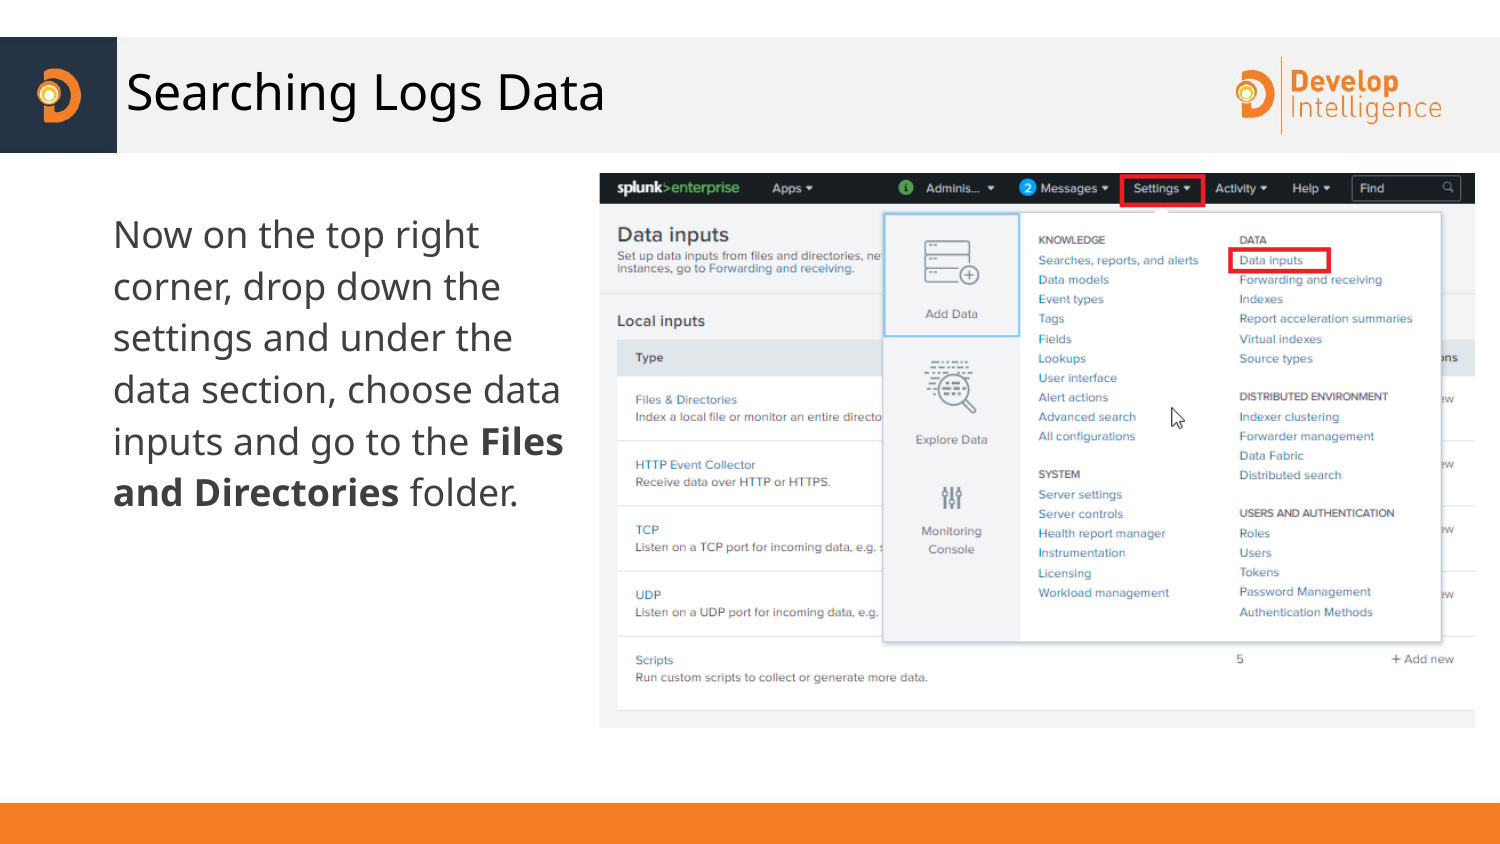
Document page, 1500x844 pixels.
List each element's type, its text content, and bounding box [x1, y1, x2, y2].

title Searching Logs Data [114, 52, 859, 137]
picture [0, 0, 1500, 844]
list Now on the top right corner, drop down the settings and under the data section, choose data inputs and go to the Files and Directories folder. [101, 198, 589, 762]
